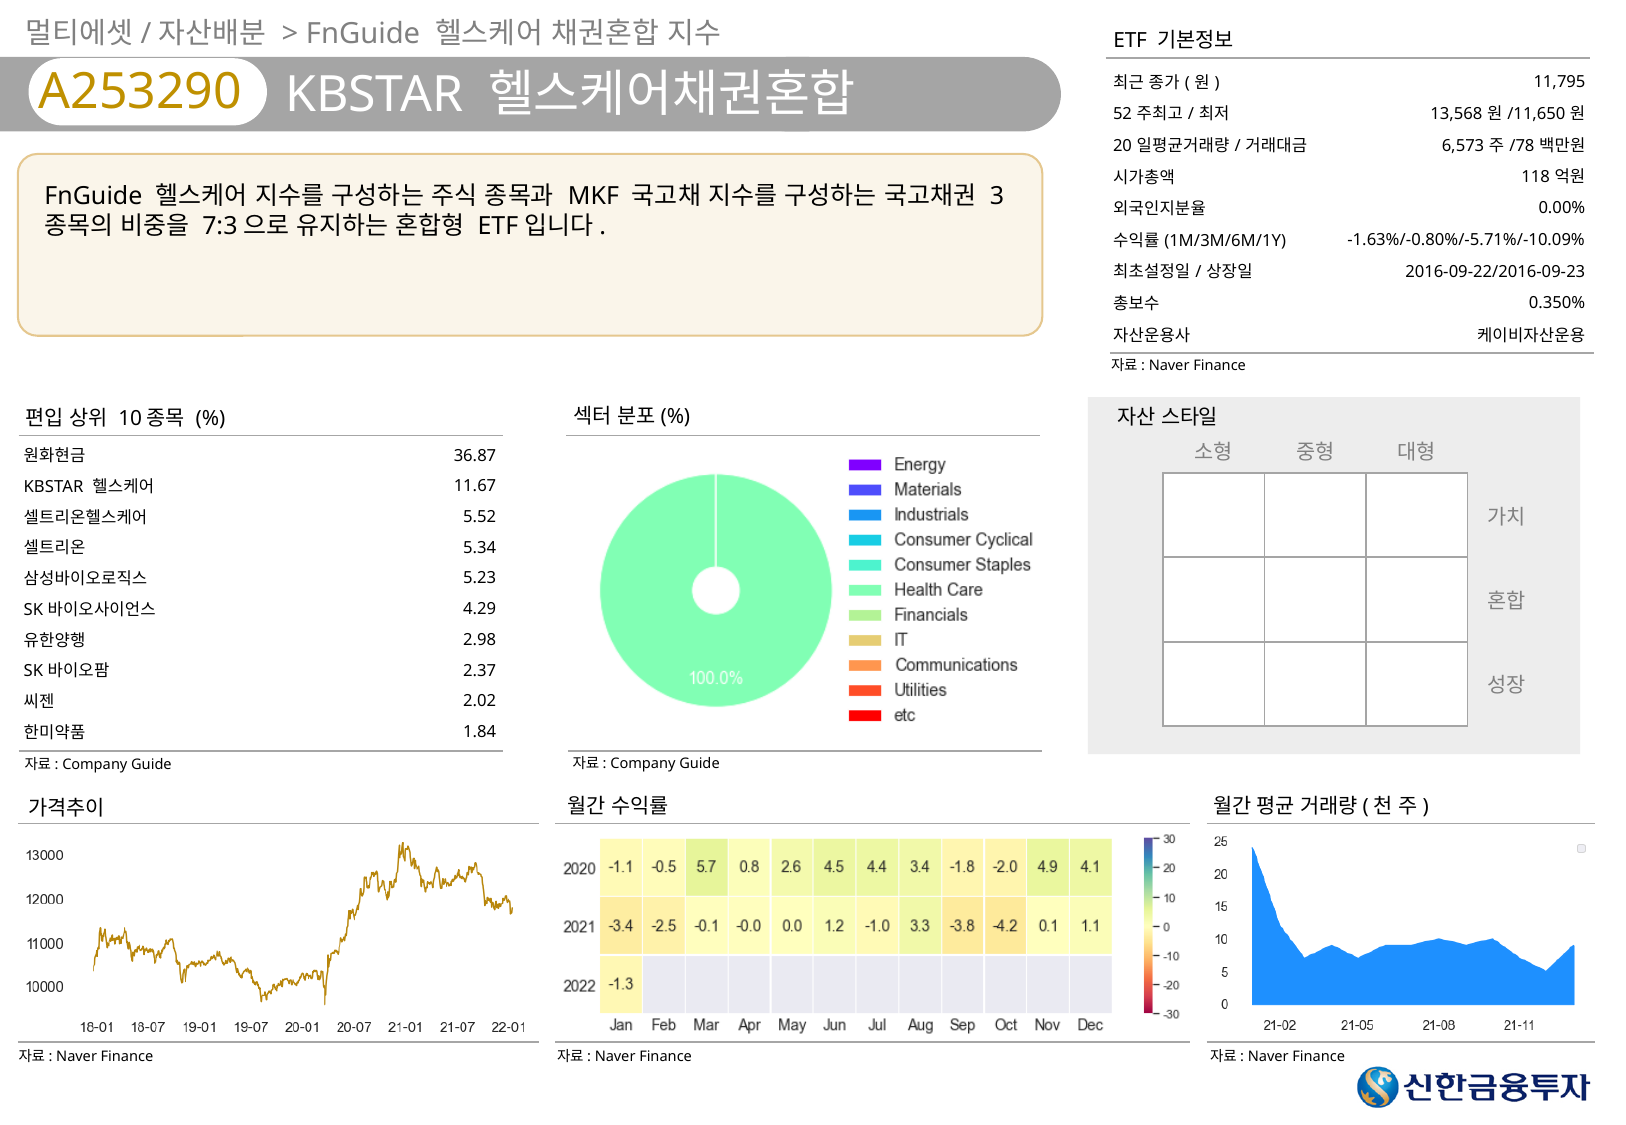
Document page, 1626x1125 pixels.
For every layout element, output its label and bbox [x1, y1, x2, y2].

table_cell [1321, 224, 1591, 254]
table_cell [1108, 161, 1319, 191]
table_cell [420, 716, 501, 745]
table_cell [19, 532, 419, 561]
table_cell [1108, 129, 1319, 159]
table_cell [19, 716, 419, 745]
table_cell [19, 624, 419, 653]
table_cell [1321, 287, 1591, 317]
list [567, 397, 1043, 433]
table_cell [1108, 319, 1319, 349]
table_cell [420, 501, 501, 530]
table_cell [19, 563, 419, 592]
picture [1206, 830, 1595, 1038]
table_cell [19, 501, 419, 530]
table_header [420, 440, 501, 467]
table_cell [1108, 256, 1319, 285]
table_cell [1321, 161, 1591, 191]
table_cell [1321, 192, 1591, 222]
table_cell [1108, 192, 1319, 222]
table_cell [420, 624, 501, 653]
table_cell [19, 686, 419, 715]
table_cell [1108, 100, 1319, 127]
table_cell [19, 655, 419, 684]
table_cell [420, 532, 501, 561]
table_header [1108, 66, 1319, 94]
table_cell [1108, 224, 1319, 254]
picture [567, 437, 1043, 745]
table_cell [420, 563, 501, 592]
picture [554, 830, 1188, 1038]
table_cell [19, 473, 419, 500]
table_cell [1321, 319, 1591, 349]
table_cell [1321, 100, 1591, 127]
table_cell [420, 686, 501, 715]
table_header [1321, 66, 1591, 94]
table_cell [1321, 256, 1591, 285]
table_cell [420, 594, 501, 622]
list [1207, 787, 1595, 824]
list [10, 4, 1345, 122]
table_header [19, 440, 419, 467]
picture [1355, 1064, 1593, 1110]
list [29, 165, 1026, 325]
table_cell [19, 594, 419, 622]
picture [17, 830, 539, 1038]
table_cell [1108, 287, 1319, 317]
table_cell [420, 655, 501, 684]
table_cell [420, 473, 501, 500]
table_cell [1321, 129, 1591, 159]
